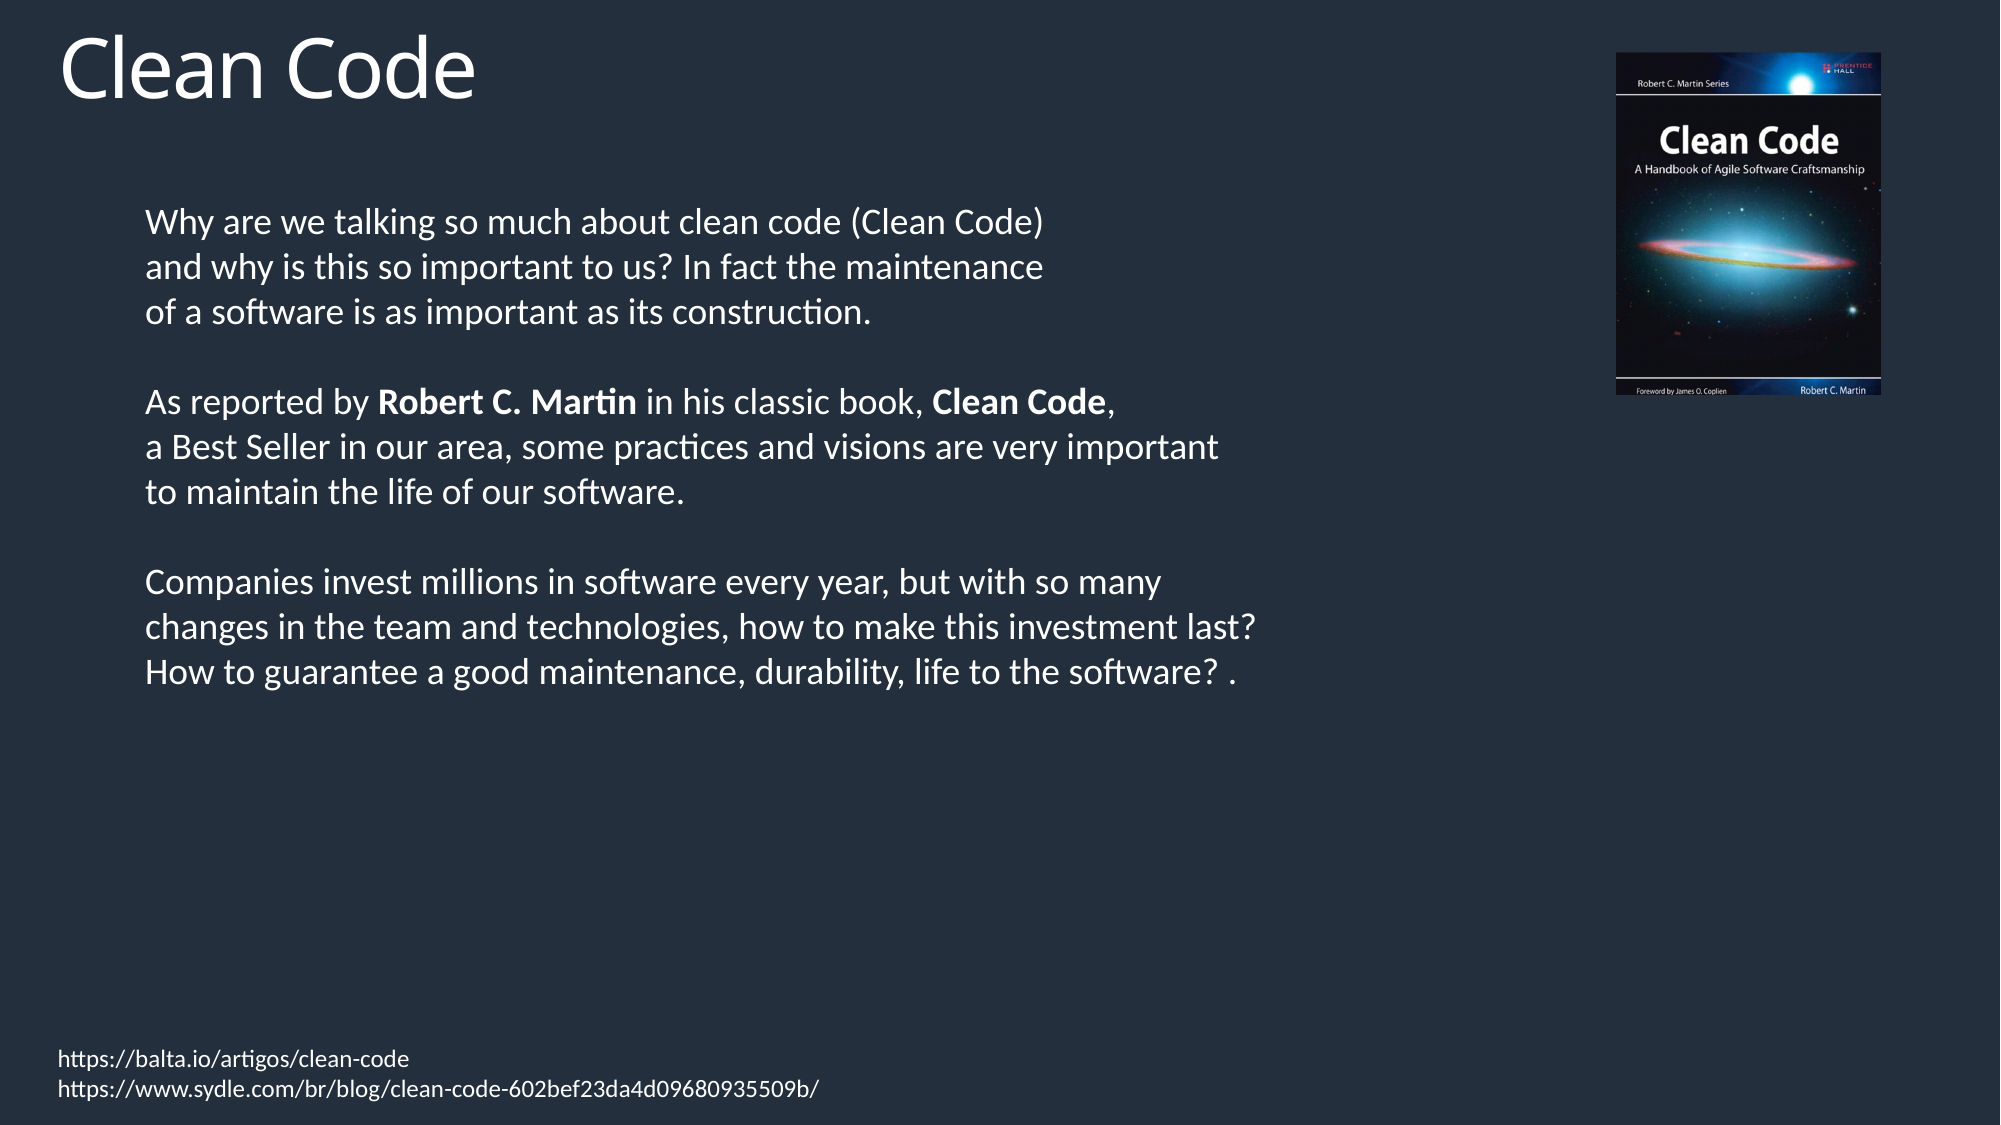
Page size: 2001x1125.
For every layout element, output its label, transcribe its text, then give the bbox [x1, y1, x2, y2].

picture [1616, 52, 1881, 395]
text_box Clean Code [43, 18, 1957, 124]
text_box https://balta.io/artigos/clean-code https://www.sydle.com/br/blog/clean-code-602bef23da4d09680935509b/ [42, 1035, 837, 1110]
text_box Why are we talking so much about clean code (Clean Code) and why is this so important to us? In fact the maintenance of a software is as important as its construction. As reported by Robert C. Martin in his classic book, Clean Code, a Best Seller in our area, some practices and visions are very important to maintain the life of our software. Companies invest millions in software every year, but with so many changes in the team and technologies, how to make this investment last? How to guarantee a good maintenance, durability, life to the software? . [130, 189, 1274, 700]
